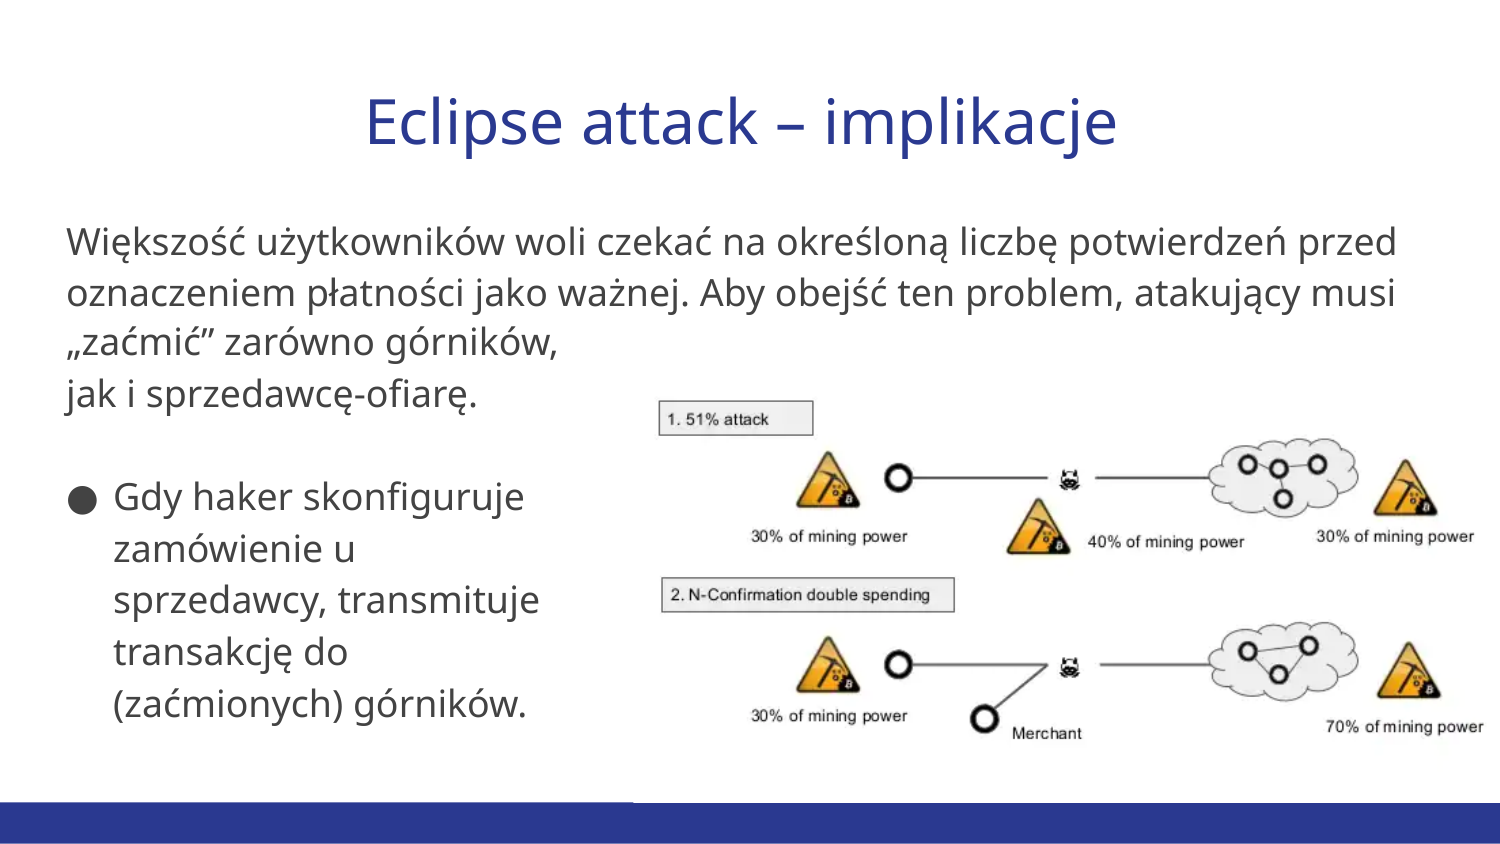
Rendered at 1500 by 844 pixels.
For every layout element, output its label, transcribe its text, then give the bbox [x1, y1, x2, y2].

list Większość użytkowników woli czekać na określoną liczbę potwierdzeń przed oznaczeniem płatności jako ważnej. Aby obejść ten problem, atakujący musi [51, 195, 1460, 744]
picture [632, 385, 1500, 803]
text_box „zaćmić” zarówno górników, jak i sprzedawcę-ofiarę. Gdy haker skonfiguruje zamówienie u sprzedawcy, transmituje transakcję do (zaćmionych) górników. [51, 296, 593, 844]
title Eclipse attack – implikacje [51, 67, 1449, 167]
